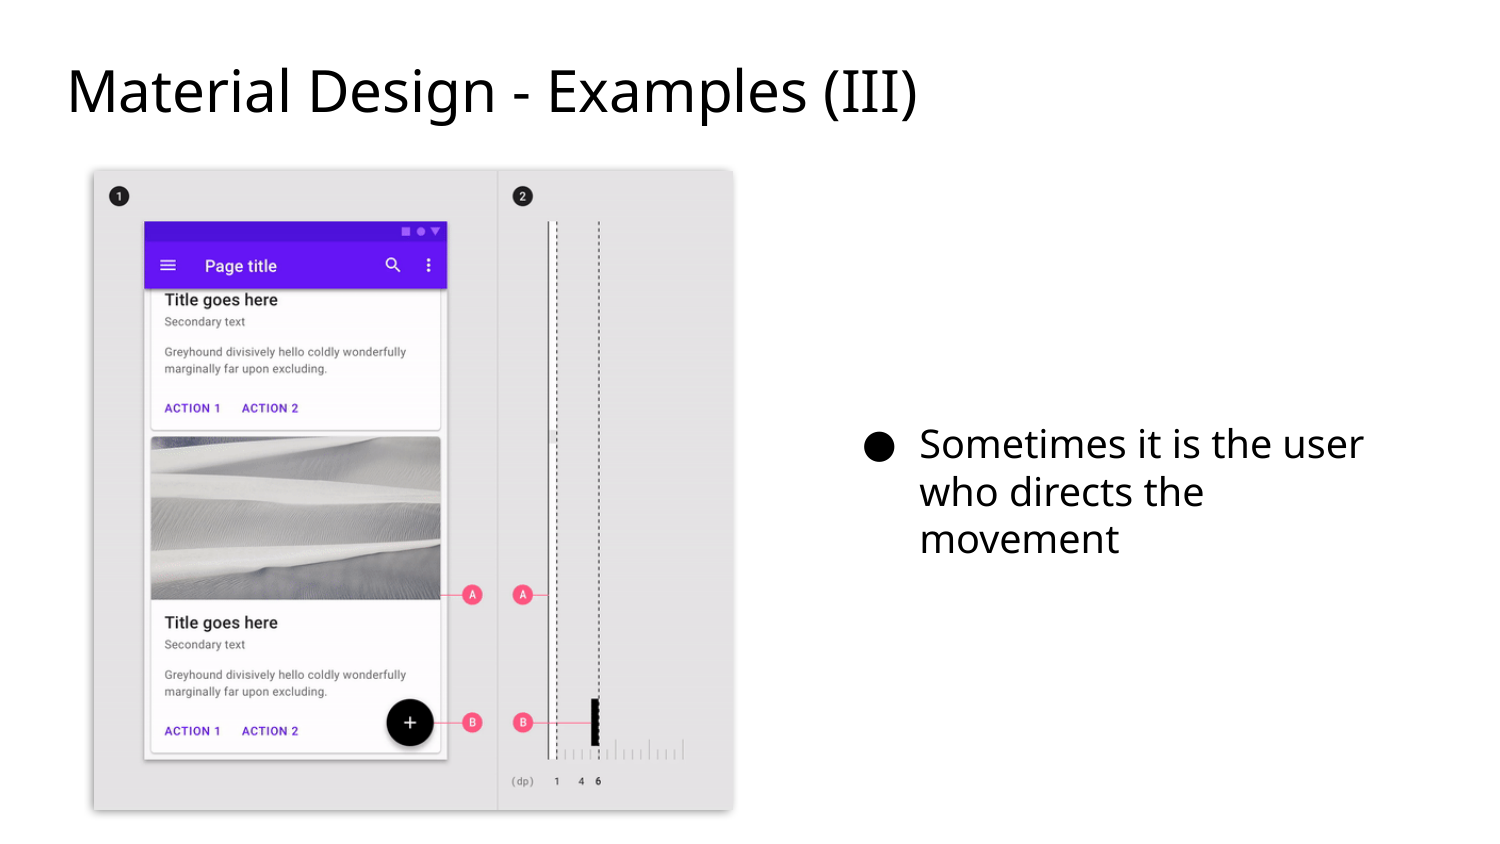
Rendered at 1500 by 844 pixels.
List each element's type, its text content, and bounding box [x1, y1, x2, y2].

text_box Sometimes it is the user who directs the movement [829, 171, 1389, 810]
picture [93, 170, 733, 810]
title Material Design - Examples (III) [51, 39, 1449, 134]
